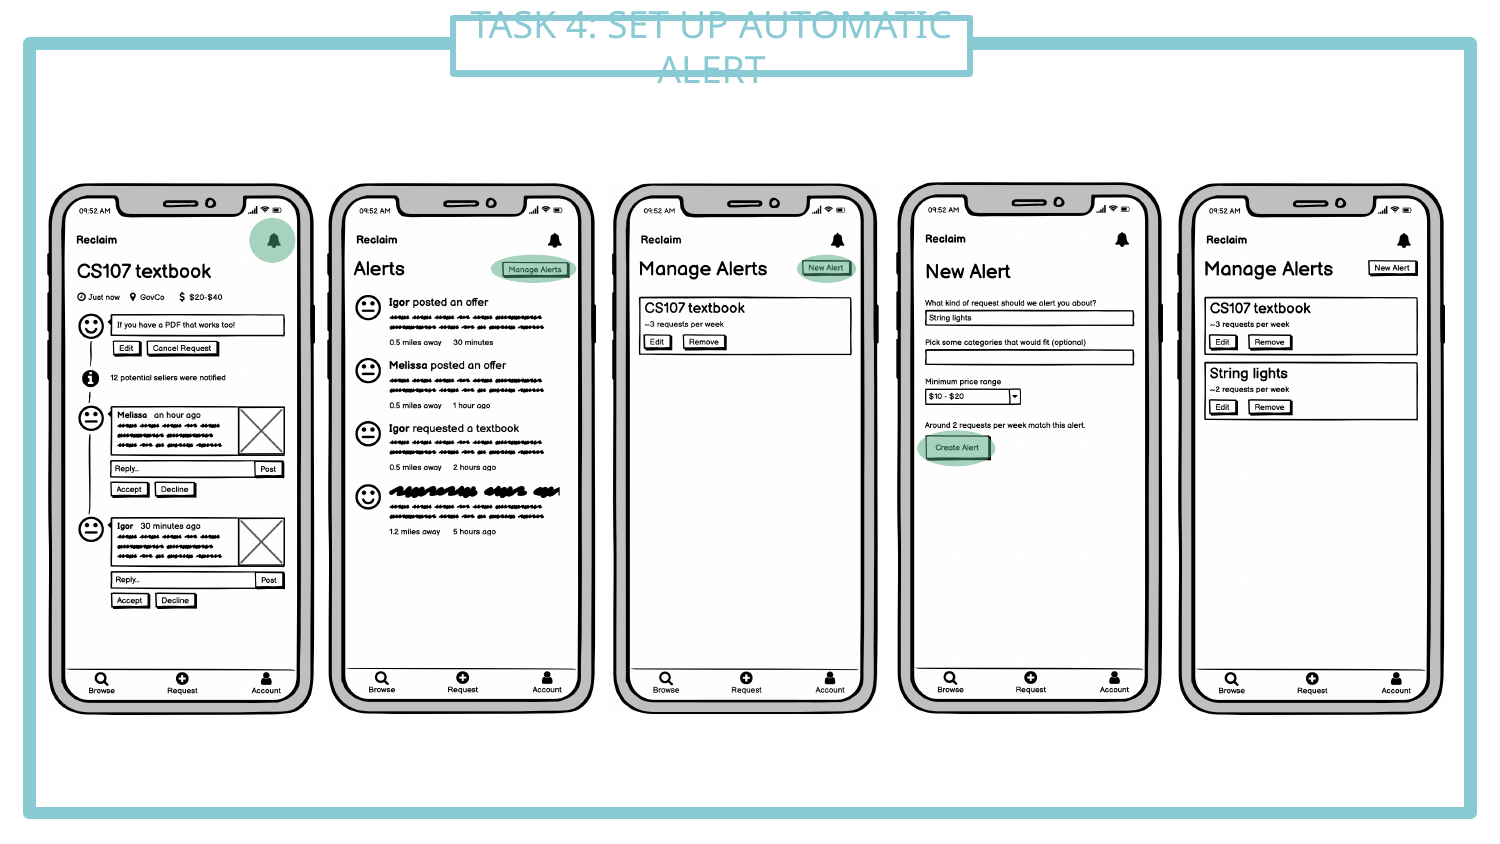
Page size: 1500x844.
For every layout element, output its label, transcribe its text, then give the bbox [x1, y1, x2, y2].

picture [895, 182, 1163, 715]
picture [327, 183, 596, 714]
picture [47, 182, 315, 715]
text_box TASK 4: SET UP AUTOMATIC ALERT [453, 17, 970, 74]
text_box [29, 43, 1471, 814]
picture [608, 182, 884, 715]
picture [1177, 182, 1445, 715]
